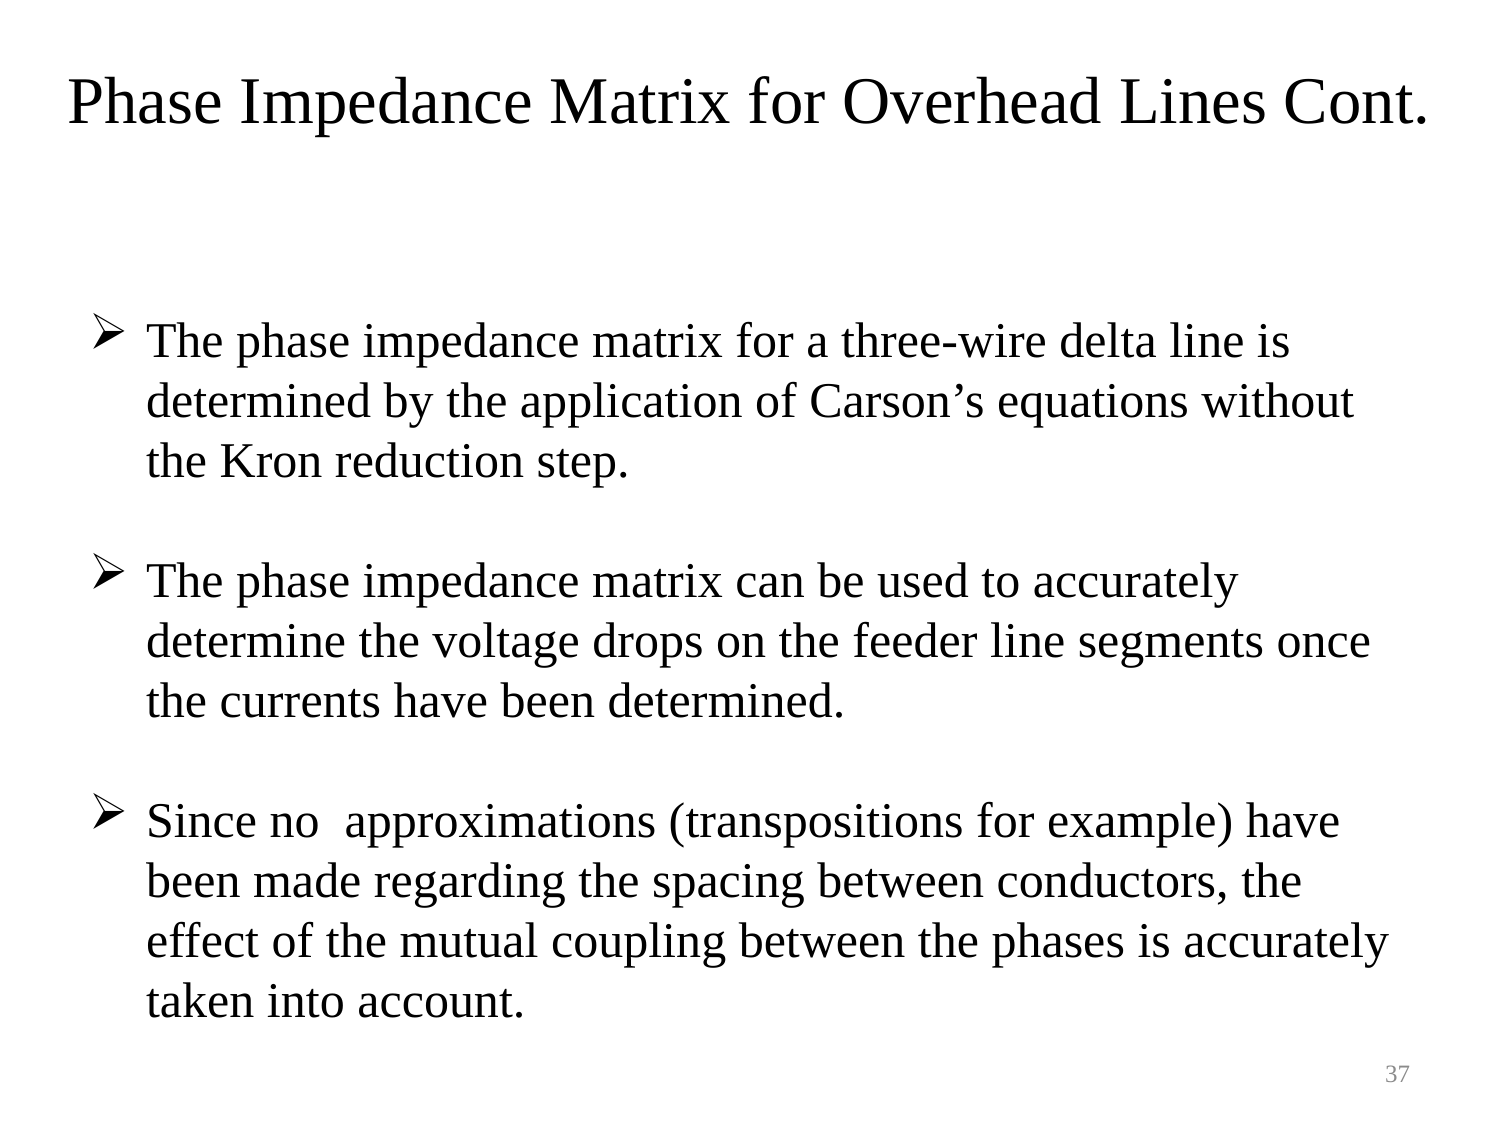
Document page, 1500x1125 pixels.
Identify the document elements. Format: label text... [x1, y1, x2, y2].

text_box Phase Impedance Matrix for Overhead Lines Cont. [0, 49, 1500, 145]
text_box The phase impedance matrix for a three-wire delta line is determined by the application of Carson’s equations without the Kron reduction step. The phase impedance matrix can be used to accurately determine the voltage drops on the feeder line segments once the currents have been determined. Since no approximations (transpositions for example) have been made regarding the spacing between conductors, the effect of the mutual coupling between the phases is accurately taken into account. [74, 299, 1413, 1085]
slide_number 37 [1074, 1042, 1425, 1103]
